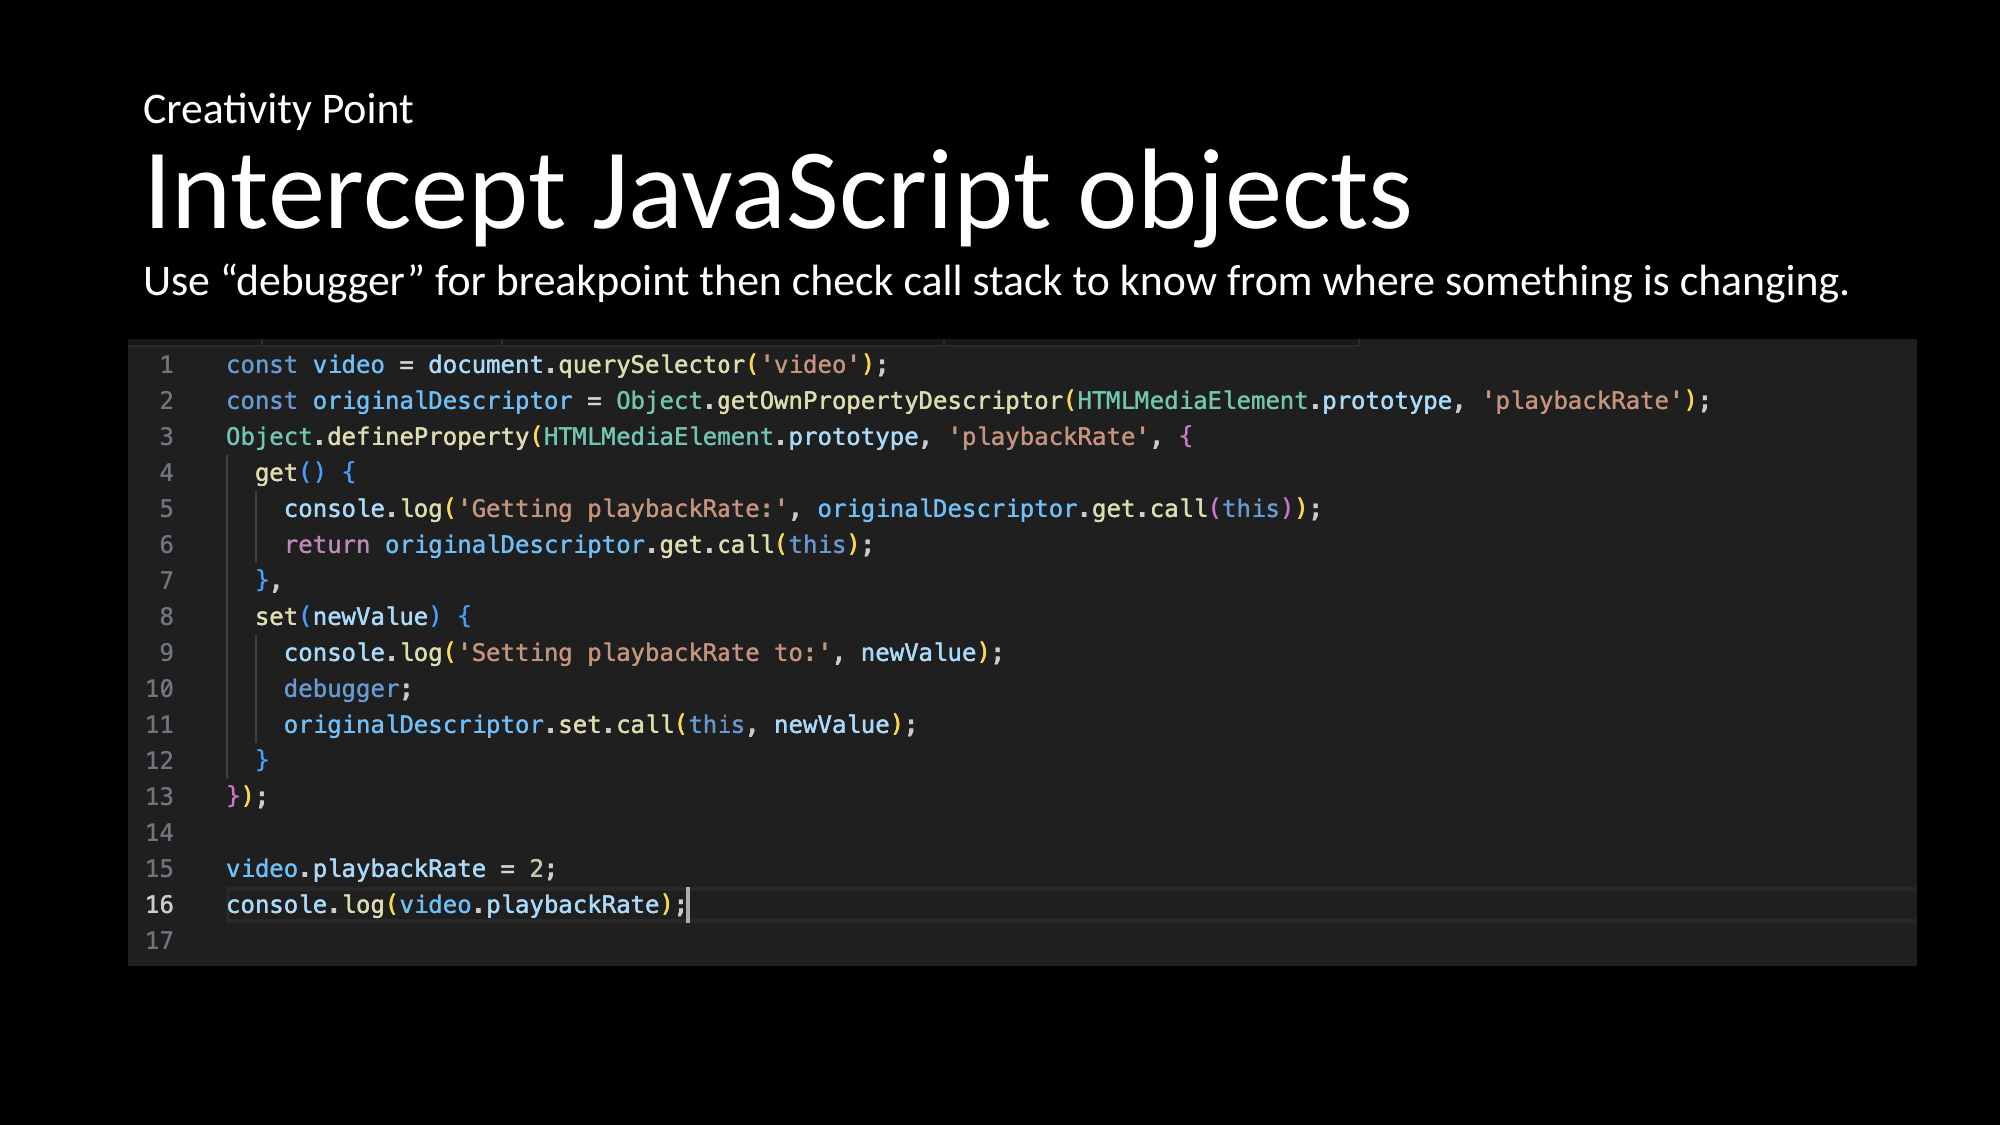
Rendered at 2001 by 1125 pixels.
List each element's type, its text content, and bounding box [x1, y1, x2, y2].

text_box Creativity Point [128, 72, 455, 141]
text_box Intercept JavaScript objects Use “debugger” for breakpoint then check call stack to know from where something is changing. [128, 106, 1914, 312]
picture [128, 339, 1917, 966]
